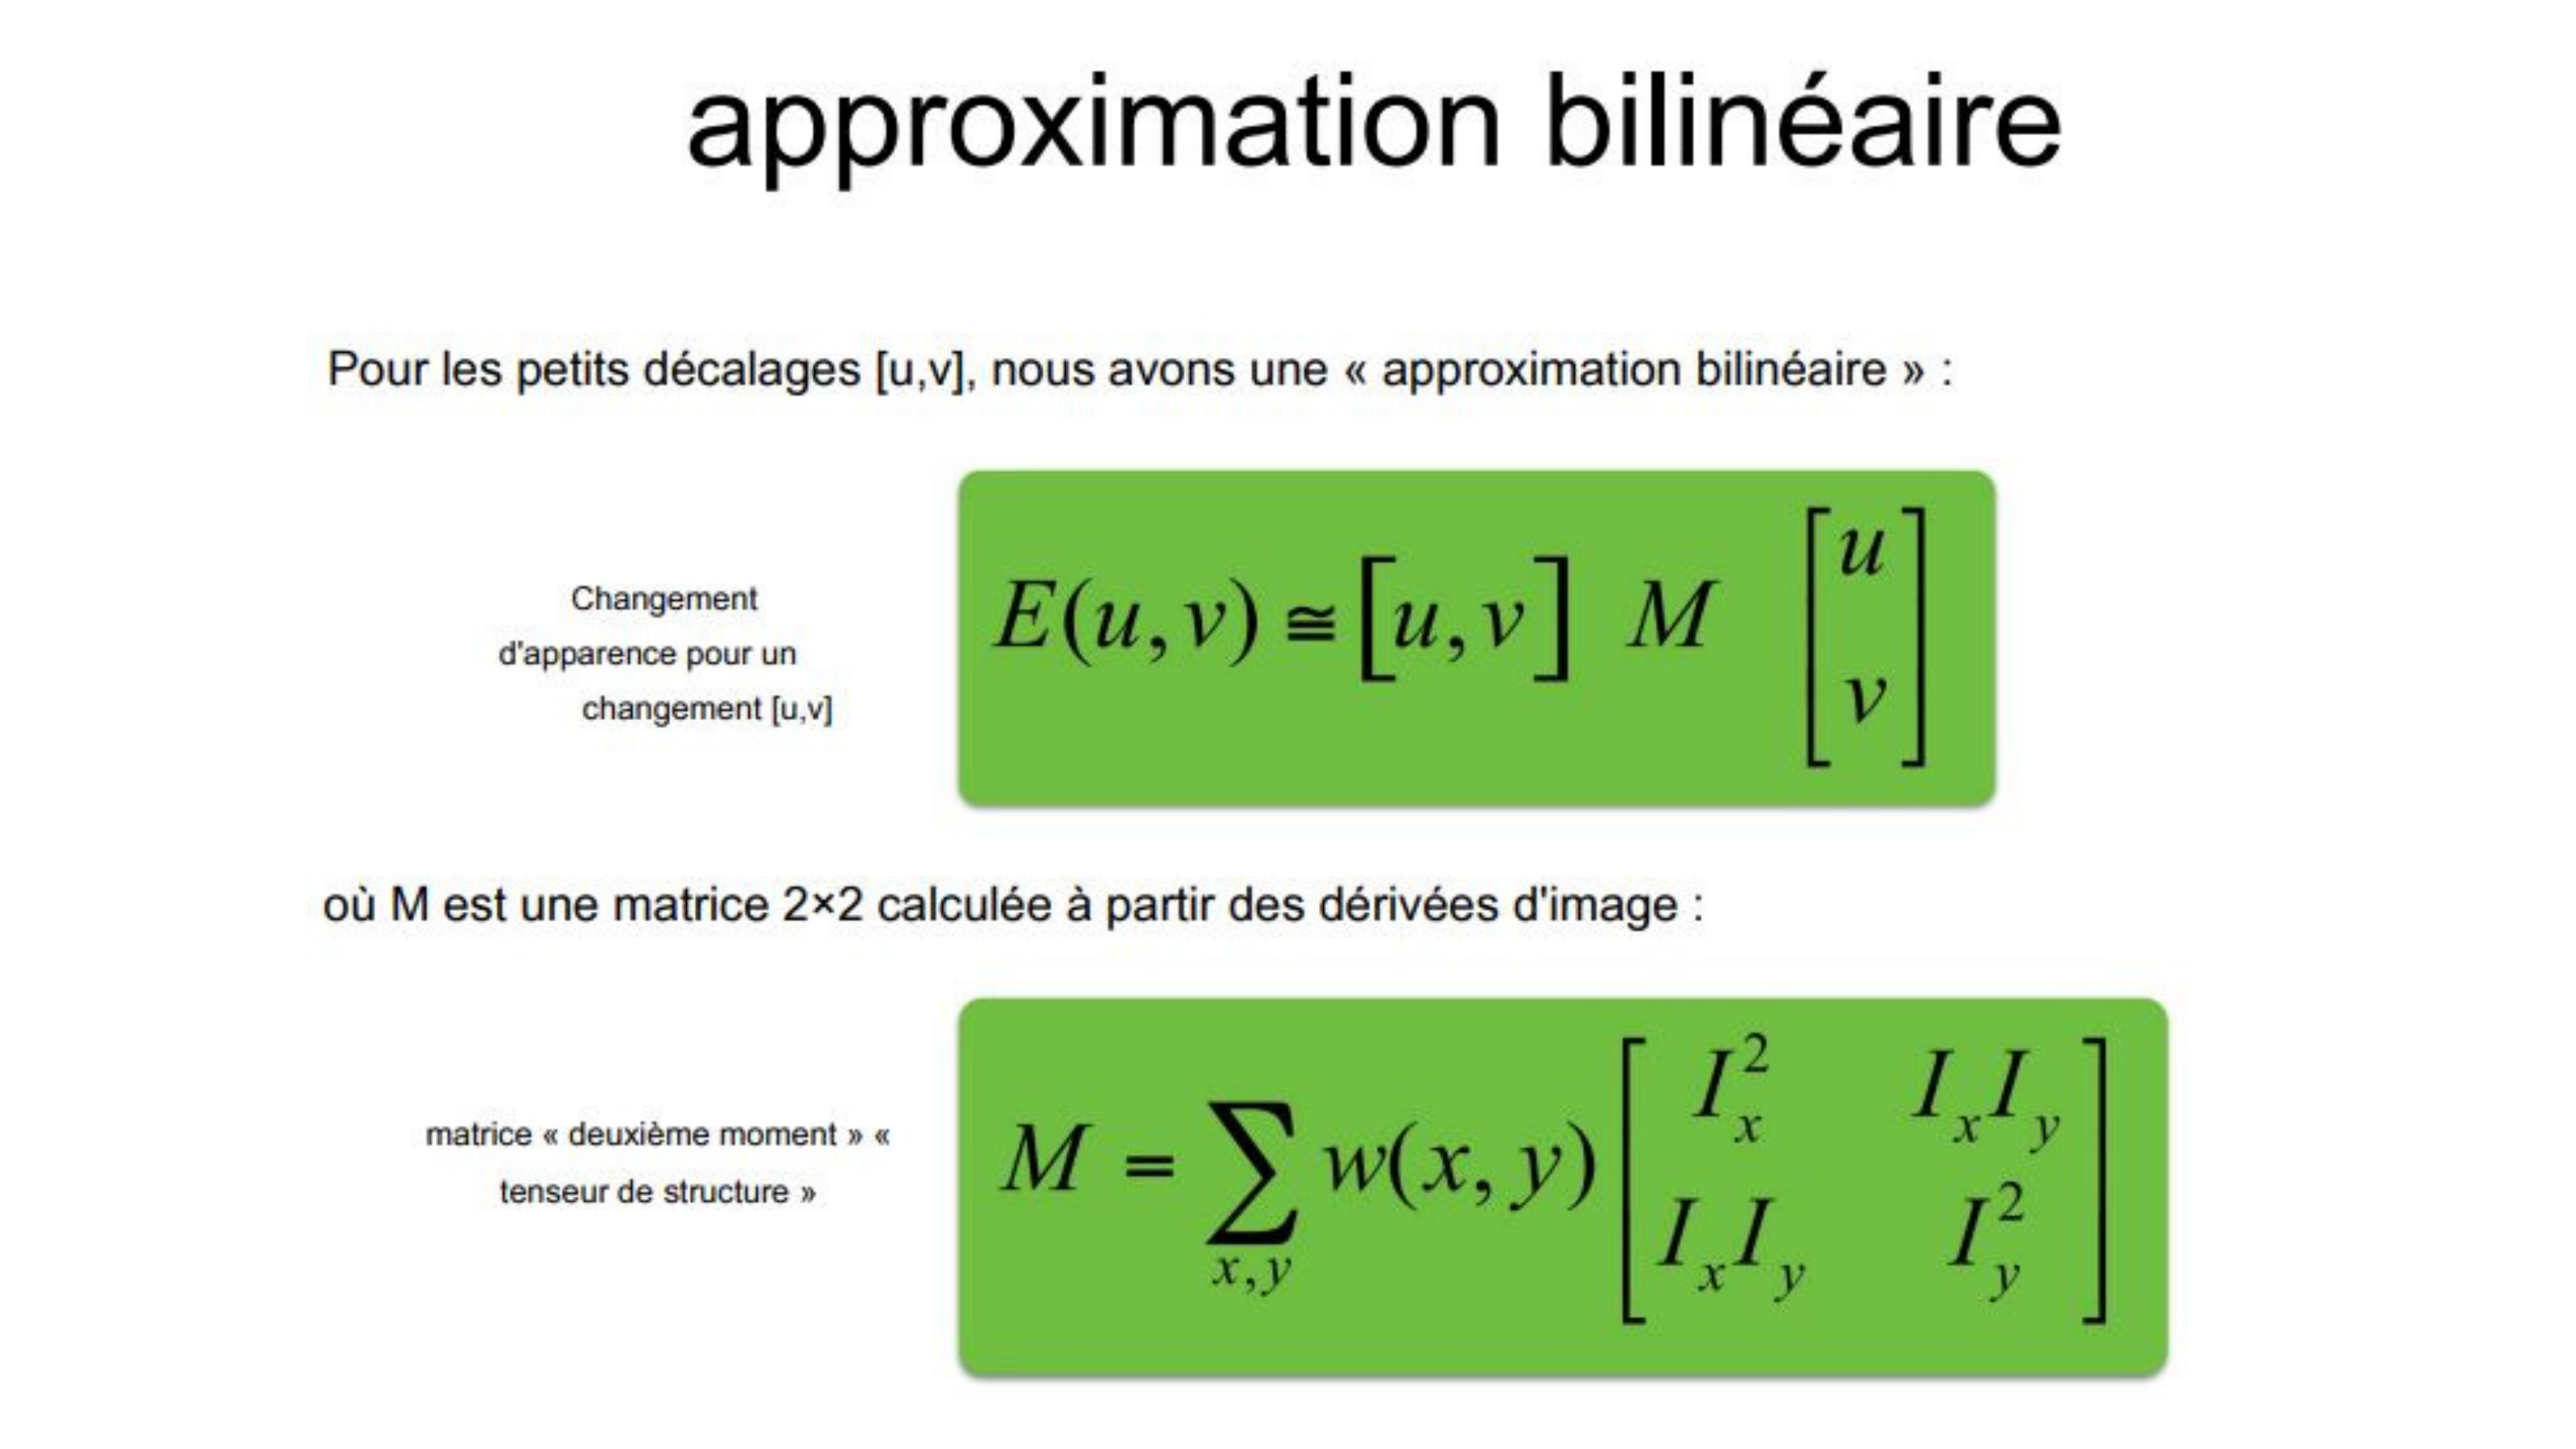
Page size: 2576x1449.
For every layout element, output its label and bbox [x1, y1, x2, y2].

text_box [307, 0, 2269, 1449]
